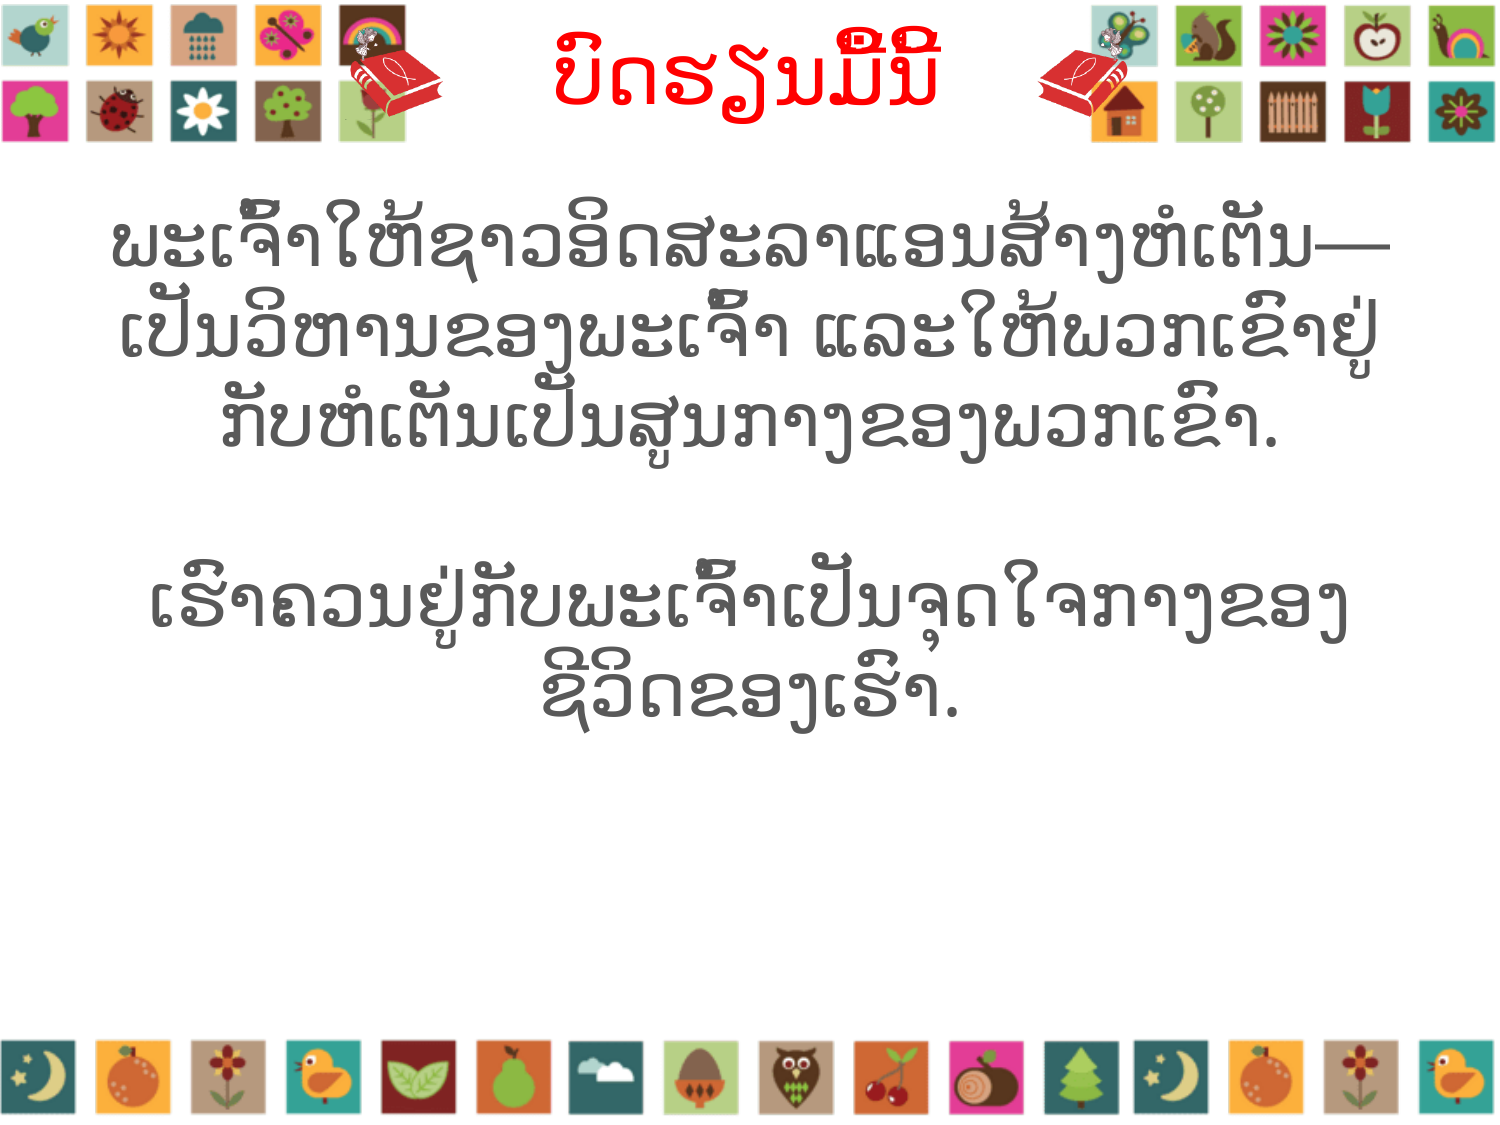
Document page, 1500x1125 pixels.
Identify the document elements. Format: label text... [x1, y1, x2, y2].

text_box ພະເຈົ້າ​ໃຫ້​ຊາວ​ອິດສະລາແອນ​ສ້າງ​ຫໍເຕັນ—ເປັນ​ວິຫານ​ຂອງ​ພະເຈົ້າ ແລະ​ໃຫ້​ພວກ​ເຂົາ​ຢູ່​ກັບ​ຫໍເຕັນ​ເປັນ​ສູນ​ກາງ​ຂອງ​ພວກ​ເຂົາ. ເຮົາ​ຄວນ​ຢູ່​ກັບ​ພະເຈົ້າ​ເປັນ​ຈຸດ​ໃຈກາງ​ຂອງ​ຊີວິດ​ຂອງ​ເຮົາ. [76, 184, 1424, 740]
picture [1005, 3, 1500, 150]
text_box ບົດຮຽນມື້ນີ້ [425, 13, 1077, 129]
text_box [0, 1028, 1500, 1118]
picture [0, 3, 475, 150]
